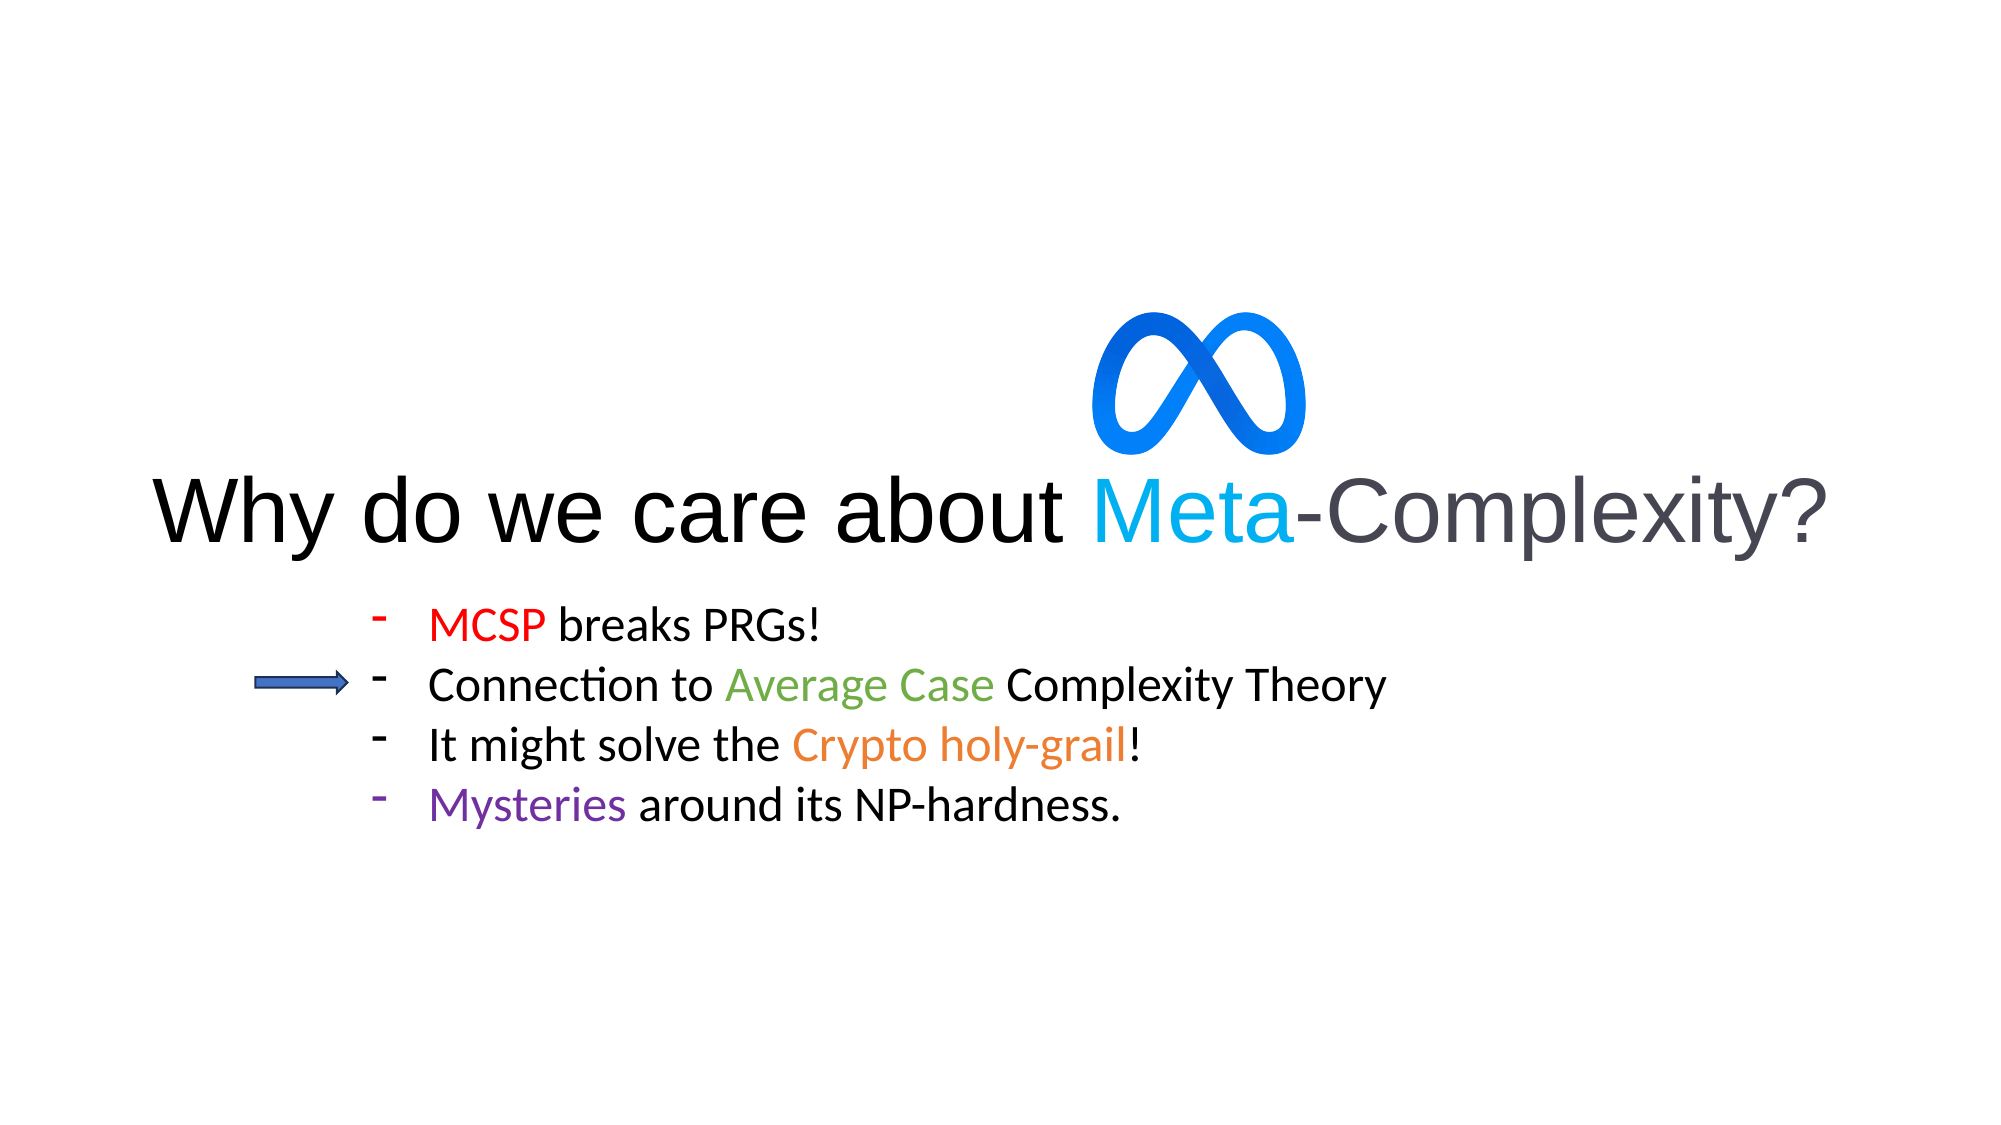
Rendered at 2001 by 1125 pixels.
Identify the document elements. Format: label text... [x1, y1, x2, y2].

title Why do we care about Meta-Complexity? [137, 404, 1863, 622]
picture [1068, 310, 1329, 457]
text_box [254, 669, 349, 696]
text_box MCSP breaks PRGs! Connection to Average Case Complexity Theory It might solve the Crypto holy-grail! Mysteries around its NP-hardness. [357, 583, 1963, 839]
